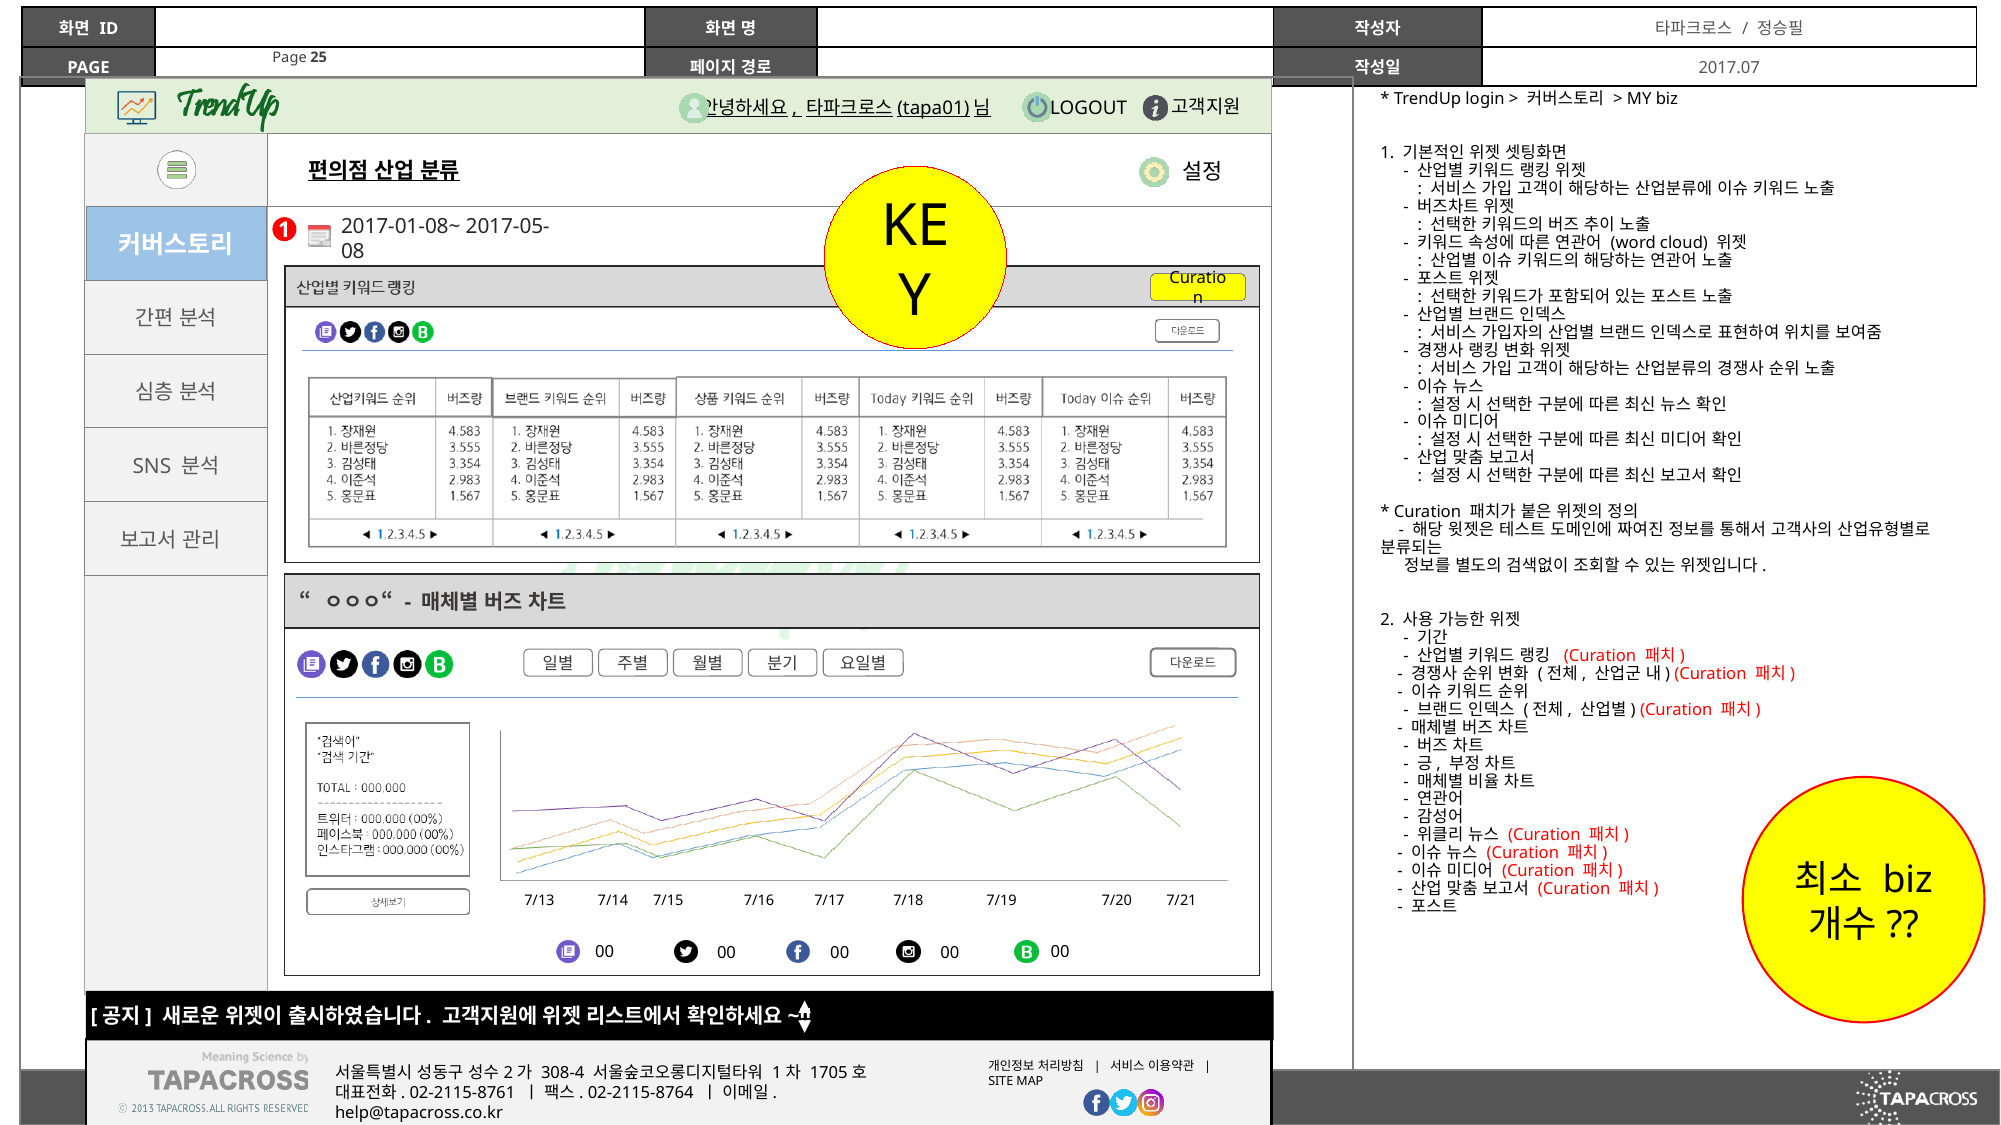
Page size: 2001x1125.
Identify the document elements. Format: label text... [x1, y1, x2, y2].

picture [679, 93, 709, 123]
picture [1855, 1064, 1977, 1125]
list * TrendUp login > 커버스토리 > MY biz 1. 기본적인 위젯 셋팅화면 - 산업별 키워드 랭킹 위젯 : 서비스 가입 고객이 해당하는 산업분류에 이슈 키워드 노출 - 버즈차트 위젯 : 선택한 키워드의 버즈 추이 노출 - 키워드 속성에 따른 연관어 (word cloud) 위젯 : 산업별 이슈 키워드의 해당하는 연관어 노출 - 포스트 위젯 : 선택한 키워드가 포함되어 있는 포스트 노출 - 산업별 브랜드 인덱스 : 서비스 가입자의 산업별 브랜드 인덱스로 표현하여 위치를 보여줌 - 경쟁사 랭킹 변화 위젯 : 서비스 가입 고객이 해당하는 산업분류의 경쟁사 순위 노출 - 이슈 뉴스 : 설정 시 선택한 구분에 따른 최신 뉴스 확인 - 이슈 미디어 : 설정 시 선택한 구분에 따른 최신 미디어 확인 - 산업 맞춤 보고서 : 설정 시 선택한 구분에 따른 최신 보고서 확인 * Curation 패치가 붙은 위젯의 정의 - 해당 윗젯은 테스트 도메인에 짜여진 정보를 통해서 고객사의 산업유형별로 분류되는 정보를 별도의 검색없이 조회할 수 있는 위젯입니다. 2. 사용 가능한 위젯 - 기간 - 산업별 키워드 랭킹 (Curation 패치) - 경쟁사 순위 변화 (전체, 산업군 내) (Curation 패치) - 이슈 키워드 순위 - 브랜드 인덱스 (전체, 산업별) (Curation 패치) - 매체별 버즈 차트 - 버즈 차트 - 긍, 부정 차트 - 매체별 비율 차트 - 연관어 - 감성어 - 위클리 뉴스 (Curation 패치) - 이슈 뉴스 (Curation 패치) - 이슈 미디어 (Curation 패치) - 산업 맞춤 보고서 (Curation 패치) - 포스트 [1365, 82, 1977, 1053]
text_box KEY [824, 166, 1007, 265]
text_box 편의점 산업 분류 [293, 148, 475, 190]
picture [157, 150, 196, 189]
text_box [284, 573, 1260, 976]
picture [1083, 1089, 1164, 1116]
picture [118, 1052, 309, 1115]
text_box 1 [271, 216, 298, 243]
picture [1022, 92, 1052, 122]
picture [1139, 92, 1170, 123]
picture [174, 80, 281, 134]
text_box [308, 219, 587, 255]
text_box 최소 biz 개수?? [1741, 775, 1986, 1024]
picture [1139, 157, 1169, 187]
picture [111, 83, 164, 129]
picture [284, 265, 1260, 573]
